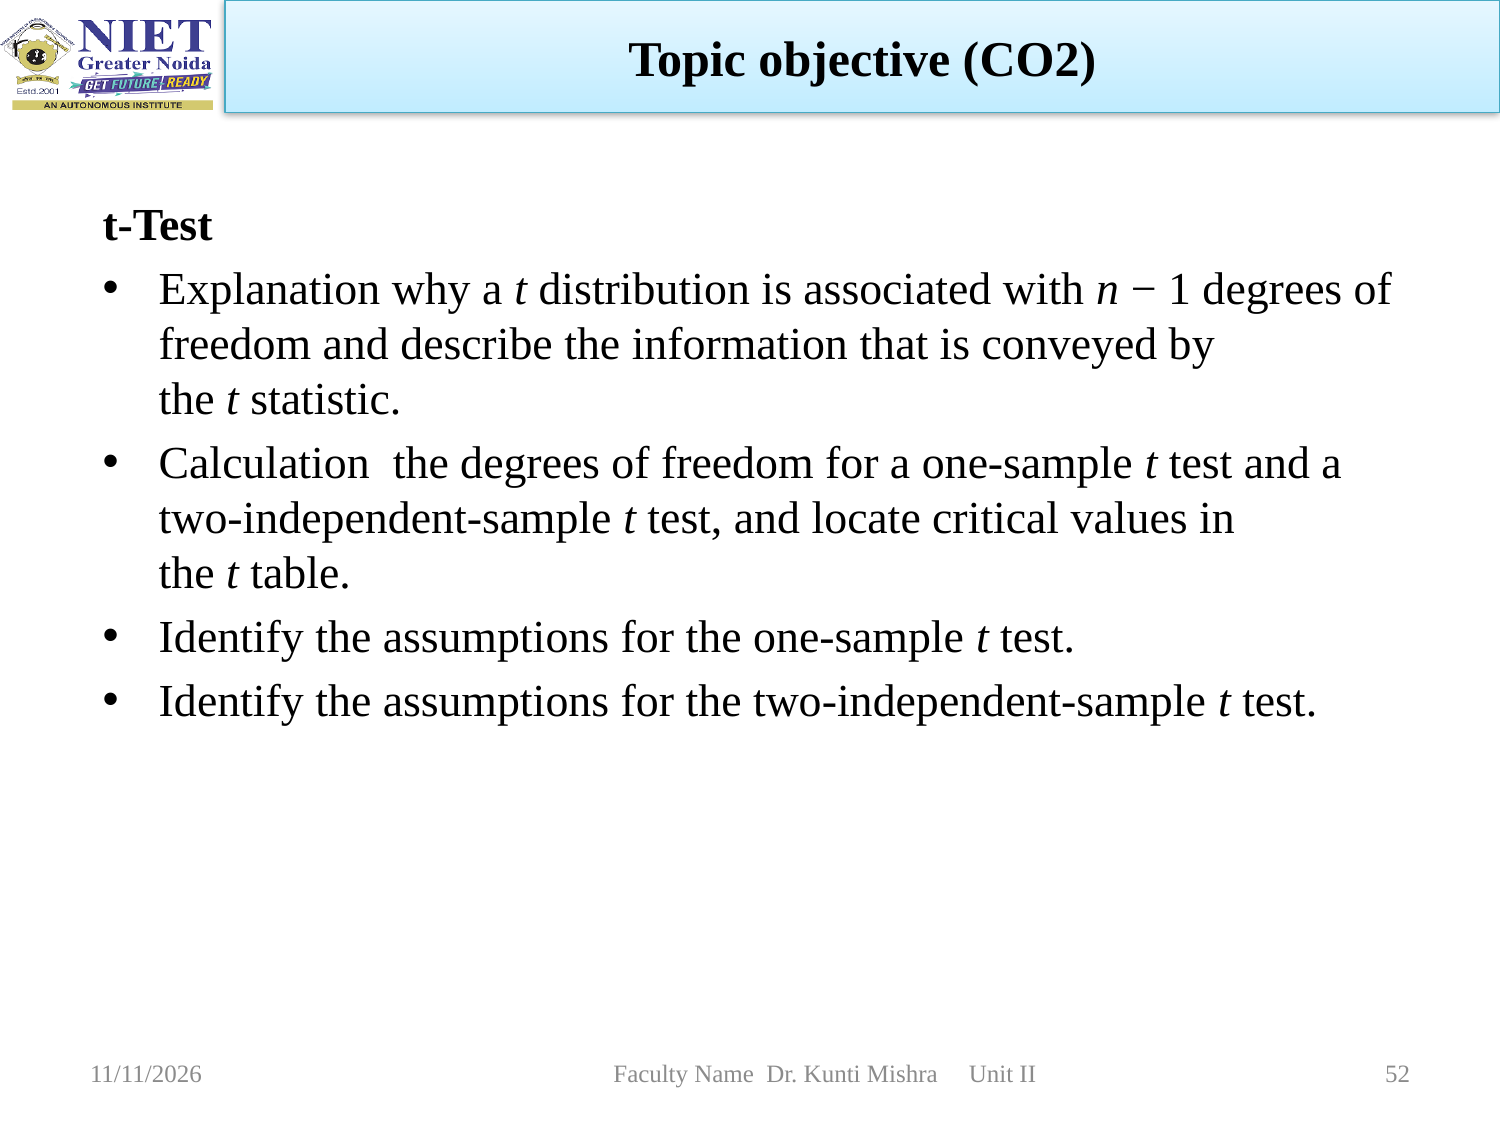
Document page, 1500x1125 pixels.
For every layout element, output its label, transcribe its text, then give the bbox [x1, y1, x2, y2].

text_box Topic objective (CO2) [224, 0, 1500, 113]
slide_number 52 [1074, 1042, 1425, 1103]
list t-Test Explanation why a t distribution is associated with n − 1 degrees of freedom and describe the information that is conveyed by the t statistic. Calculation the degrees of freedom for a one-sample t test and a two-independent-sample t test, and locate critical values in the t table. Identify the assumptions for the one-sample t test. Identify the assumptions for the two-independent-sample t test. [87, 187, 1438, 930]
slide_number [75, 1042, 412, 1103]
picture [0, 18, 213, 110]
footer Faculty Name Dr. Kunti Mishra Unit II [412, 1042, 1074, 1103]
